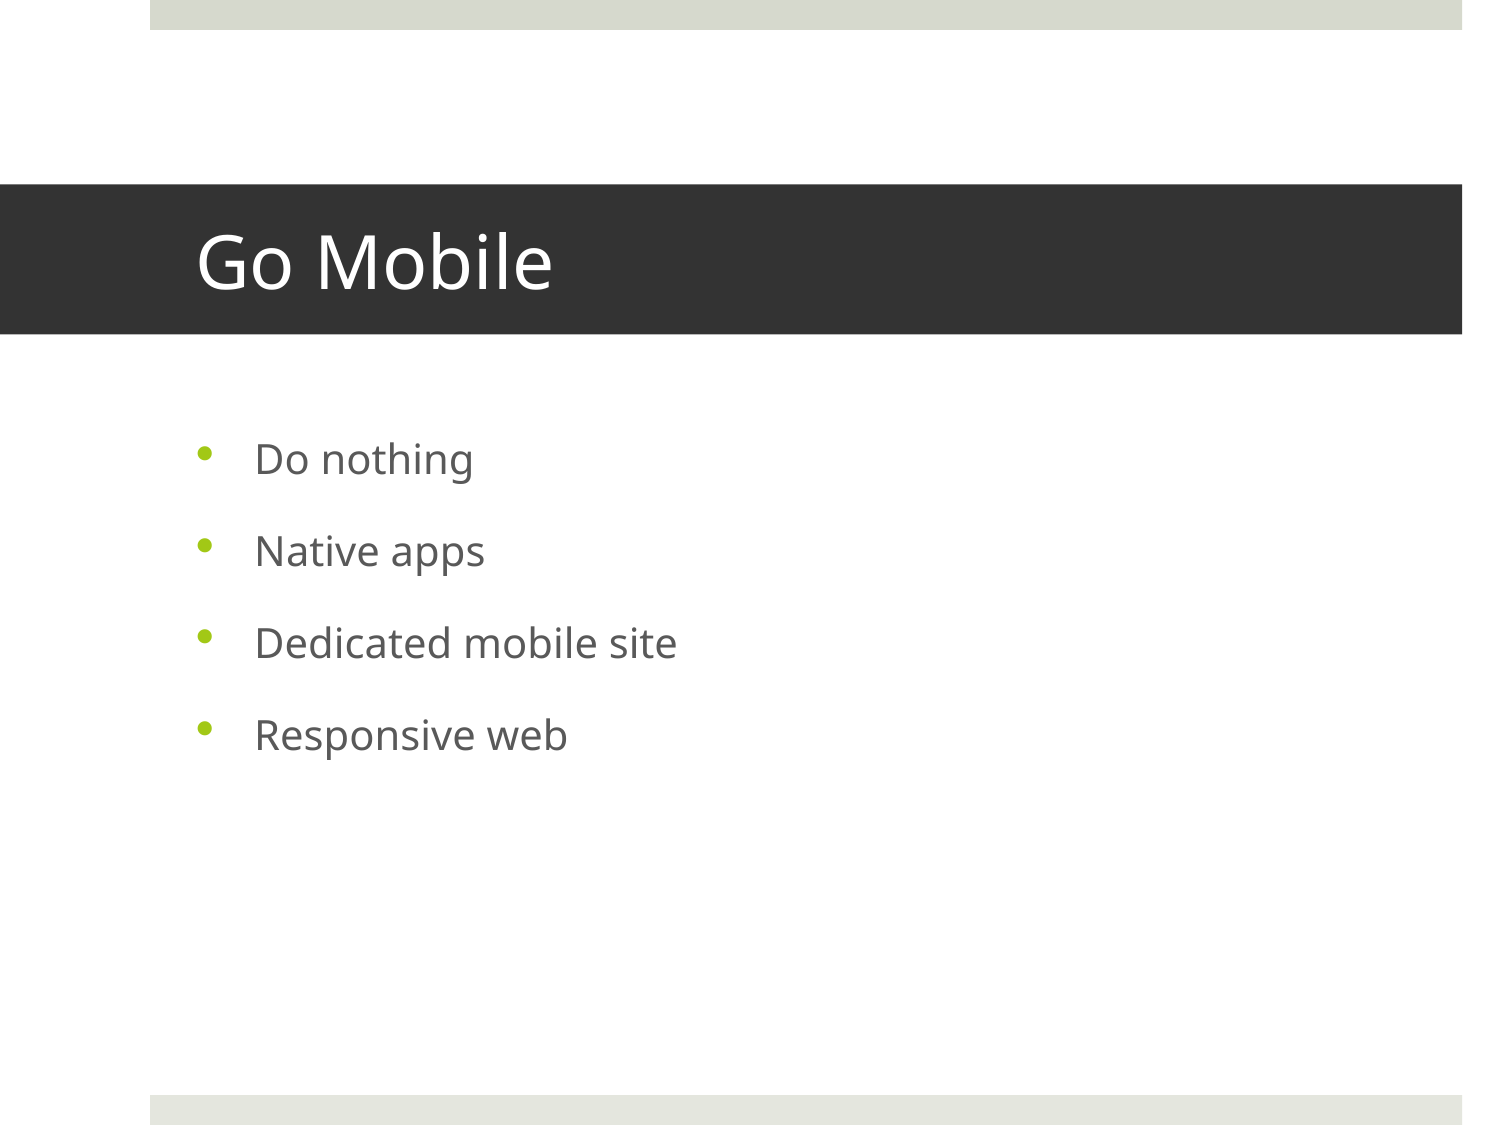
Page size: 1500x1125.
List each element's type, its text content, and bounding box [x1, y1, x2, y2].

title Go Mobile [0, 184, 1463, 335]
list Do nothing Native apps Dedicated mobile site Responsive web [182, 425, 1432, 1028]
